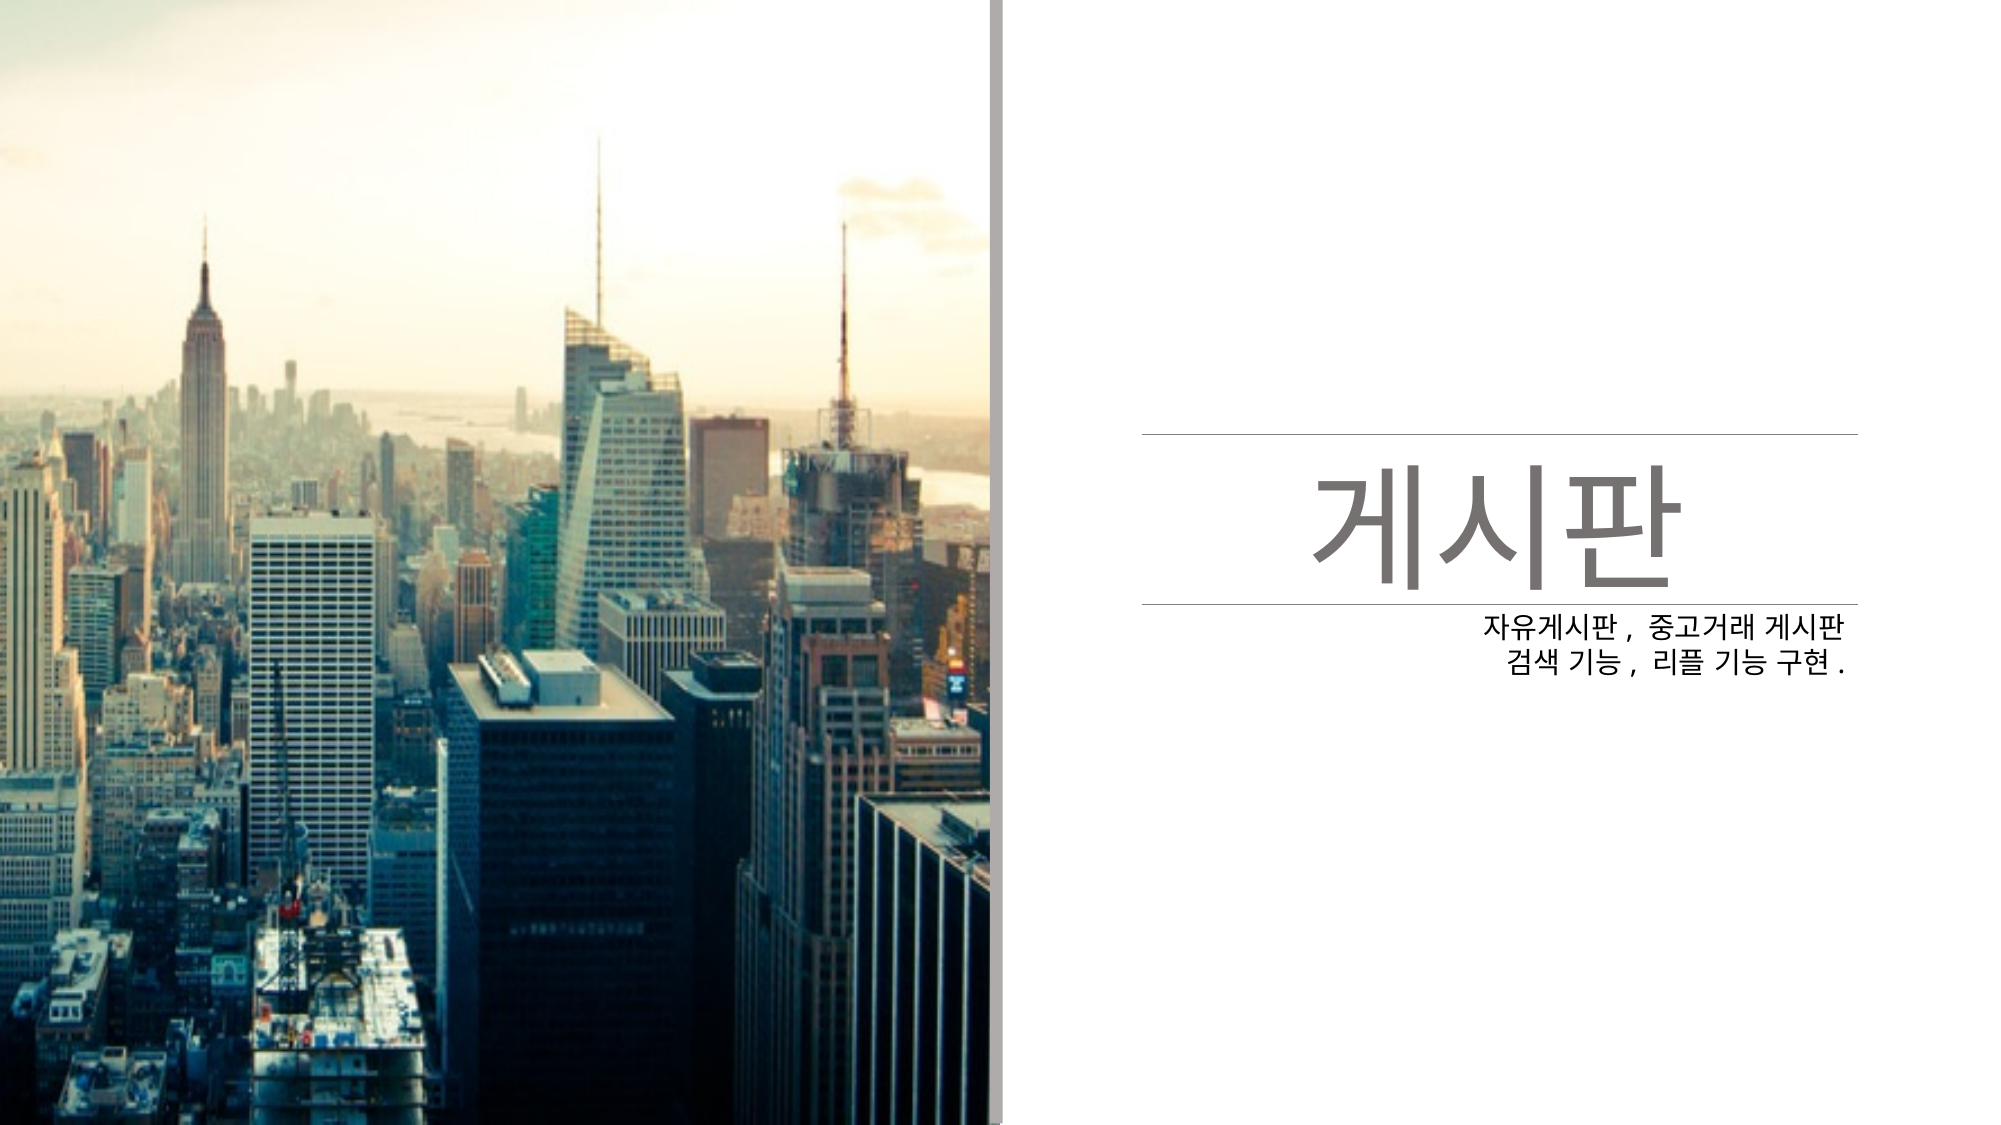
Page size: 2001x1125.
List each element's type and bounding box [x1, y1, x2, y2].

picture [0, 0, 1000, 1125]
text_box [1000, 0, 1004, 1124]
text_box [1057, 434, 1936, 688]
